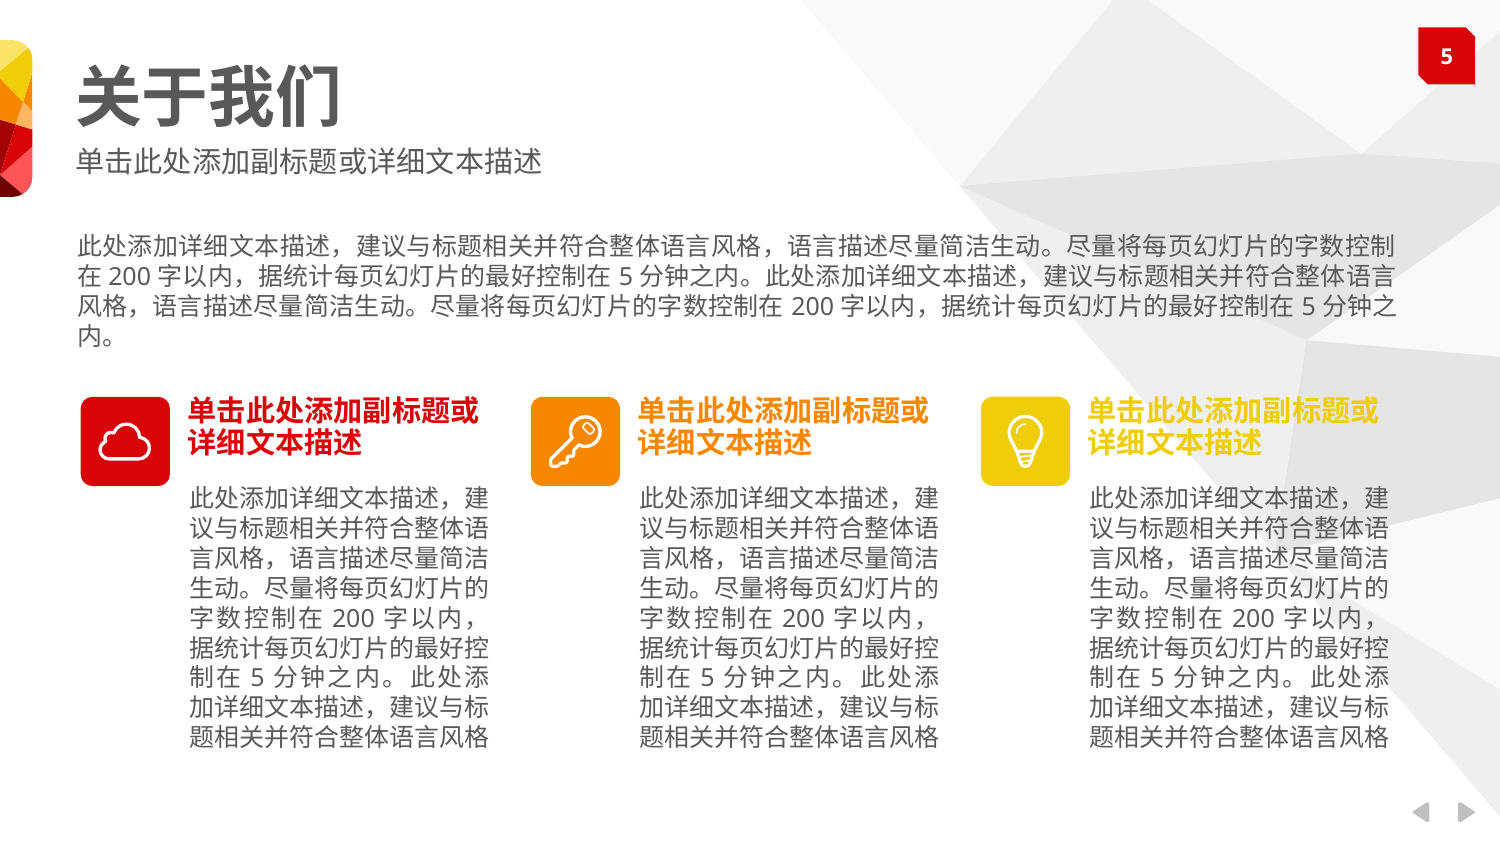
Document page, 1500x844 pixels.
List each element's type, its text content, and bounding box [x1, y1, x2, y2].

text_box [530, 396, 621, 487]
text_box 此处添加详细文本描述，建议与标题相关并符合整体语言风格，语言描述尽量简洁生动。尽量将每页幻灯片的字数控制在200字以内，据统计每页幻灯片的最好控制在5分钟之内。此处添加详细文本描述，建议与标题相关并符合整体语言风格 [1074, 474, 1405, 790]
text_box 单击此处添加副标题或详细文本描述 [1087, 396, 1391, 474]
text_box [980, 396, 1071, 487]
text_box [0, 39, 33, 198]
text_box 单击此处添加副标题或详细文本描述 [637, 396, 941, 474]
text_box 单击此处添加副标题或详细文本描述 [187, 396, 491, 474]
text_box 此处添加详细文本描述，建议与标题相关并符合整体语言风格，语言描述尽量简洁生动。尽量将每页幻灯片的字数控制在200字以内，据统计每页幻灯片的最好控制在5分钟之内。此处添加详细文本描述，建议与标题相关并符合整体语言风格，语言描述尽量简洁生动。尽量将每页幻灯片的字数控制在200字以内，据统计每页幻灯片的最好控制在5分钟之内。 [62, 222, 1413, 358]
text_box 此处添加详细文本描述，建议与标题相关并符合整体语言风格，语言描述尽量简洁生动。尽量将每页幻灯片的字数控制在200字以内，据统计每页幻灯片的最好控制在5分钟之内。此处添加详细文本描述，建议与标题相关并符合整体语言风格 [624, 474, 955, 790]
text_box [74, 63, 863, 176]
text_box 此处添加详细文本描述，建议与标题相关并符合整体语言风格，语言描述尽量简洁生动。尽量将每页幻灯片的字数控制在200字以内，据统计每页幻灯片的最好控制在5分钟之内。此处添加详细文本描述，建议与标题相关并符合整体语言风格 [174, 474, 505, 790]
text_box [80, 396, 171, 487]
